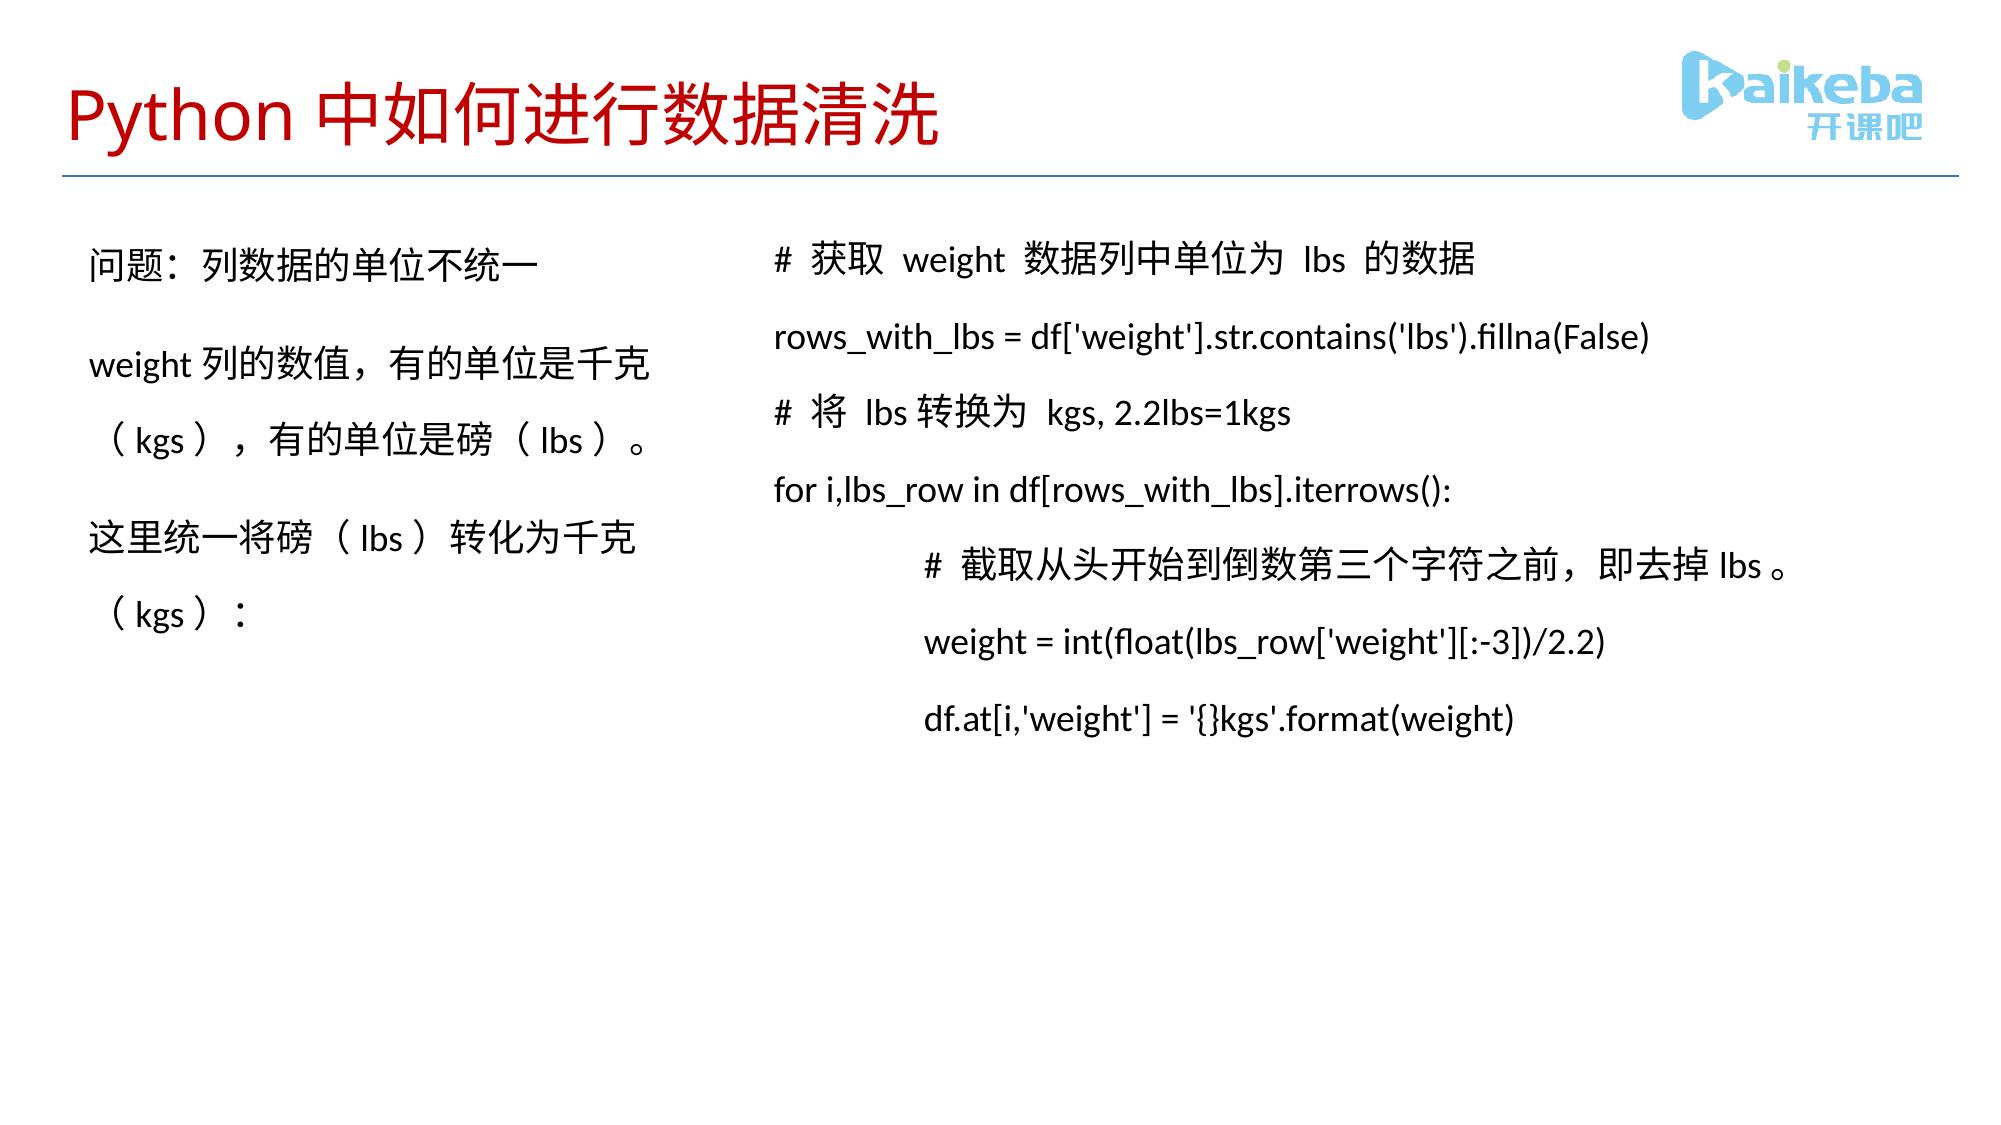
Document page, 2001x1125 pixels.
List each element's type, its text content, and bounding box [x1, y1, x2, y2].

text_box # 获取 weight 数据列中单位为 lbs 的数据 rows_with_lbs = df['weight'].str.contains('lbs').fillna(False) # 将 lbs转换为 kgs, 2.2lbs=1kgs for i,lbs_row in df[rows_with_lbs].iterrows(): # 截取从头开始到倒数第三个字符之前，即去掉lbs。 weight = int(float(lbs_row['weight'][:-3])/2.2) df.at[i,'weight'] = '{}kgs'.format(weight) [766, 196, 2000, 747]
text_box 问题：列数据的单位不统一 weight列的数值，有的单位是千克（kgs），有的单位是磅（lbs）。 这里统一将磅（lbs）转化为千克（kgs）： [81, 203, 701, 938]
table_cell 87 [1653, 21, 1950, 167]
title Python中如何进行数据清洗 [57, 59, 1728, 167]
